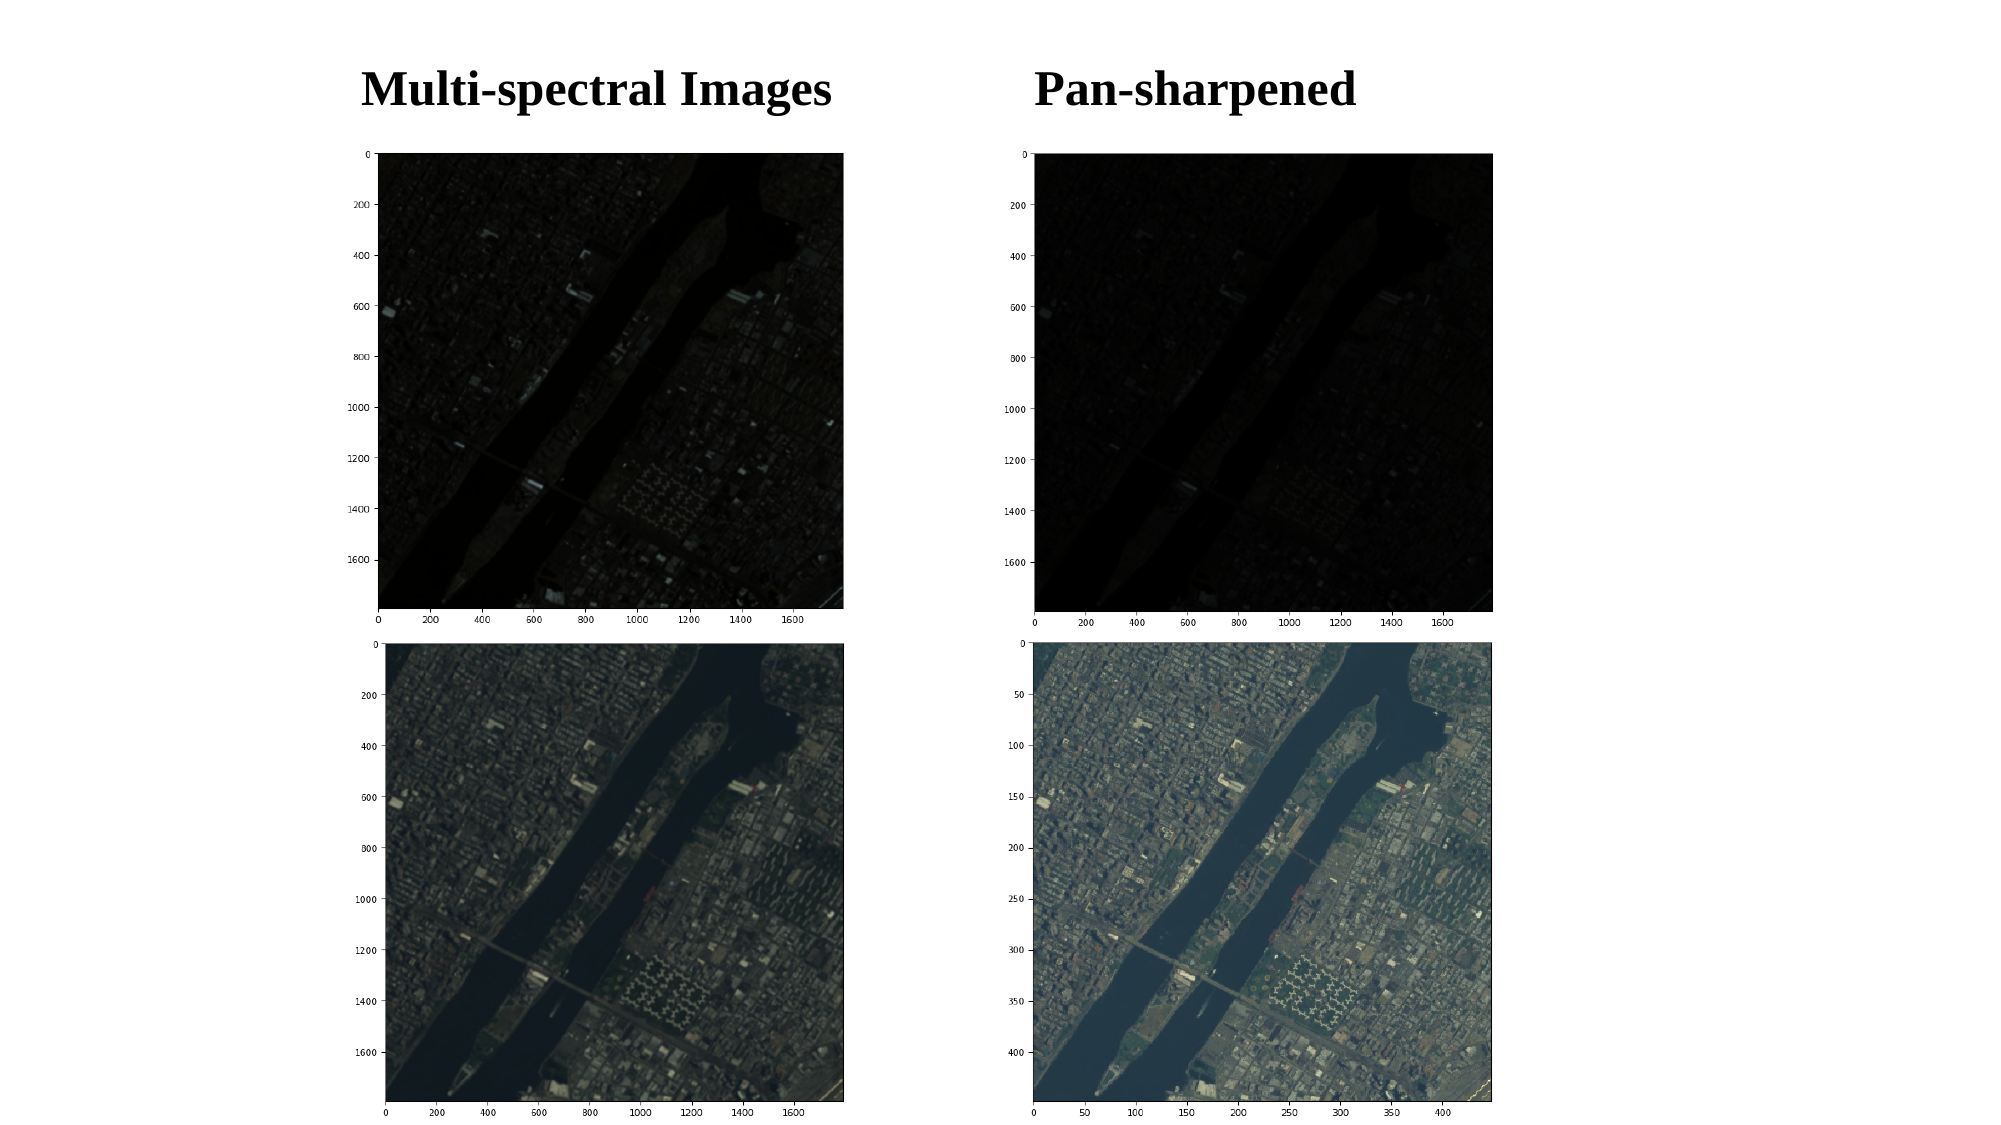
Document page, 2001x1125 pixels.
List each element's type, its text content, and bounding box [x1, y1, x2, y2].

picture [345, 632, 850, 1125]
list Pan-sharpened [1019, 55, 1453, 125]
picture [995, 142, 1499, 1125]
list Multi-spectral Images [346, 50, 899, 125]
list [338, 142, 850, 632]
